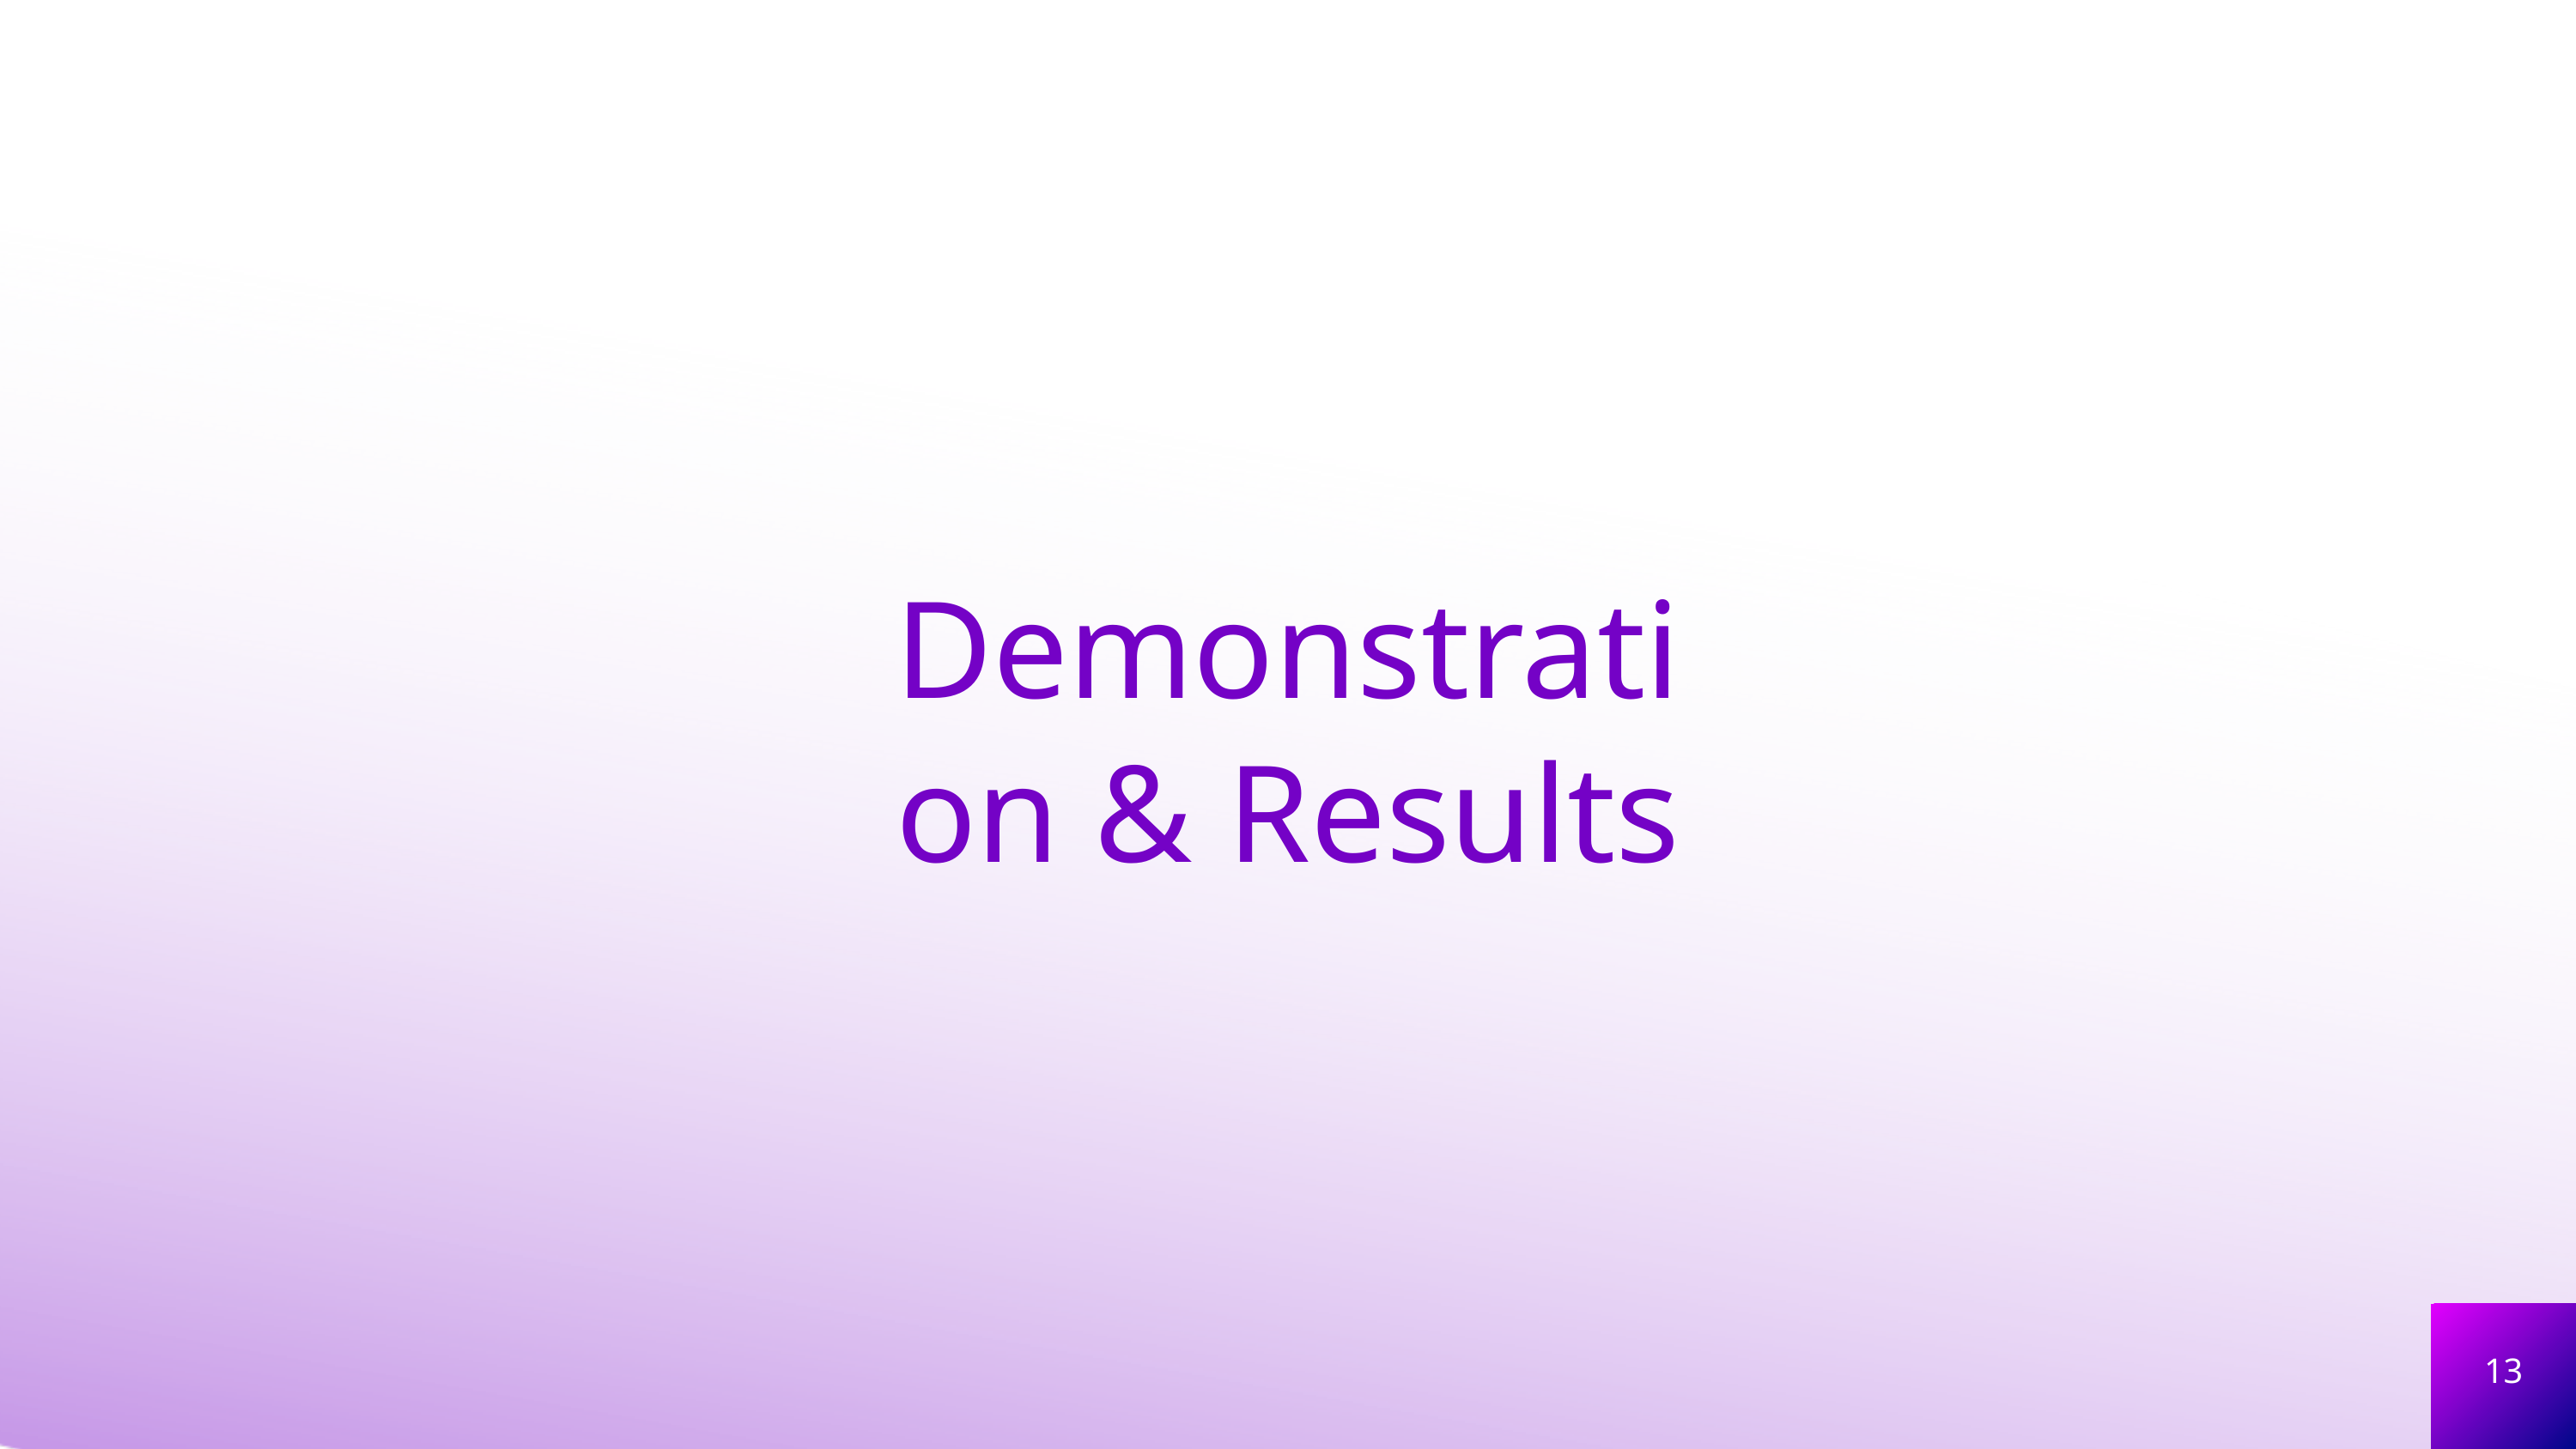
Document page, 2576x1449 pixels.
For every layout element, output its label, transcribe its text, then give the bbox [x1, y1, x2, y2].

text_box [2430, 1303, 2576, 1449]
text_box [0, 0, 2576, 1449]
text_box Demonstration & Results [870, 561, 1706, 889]
